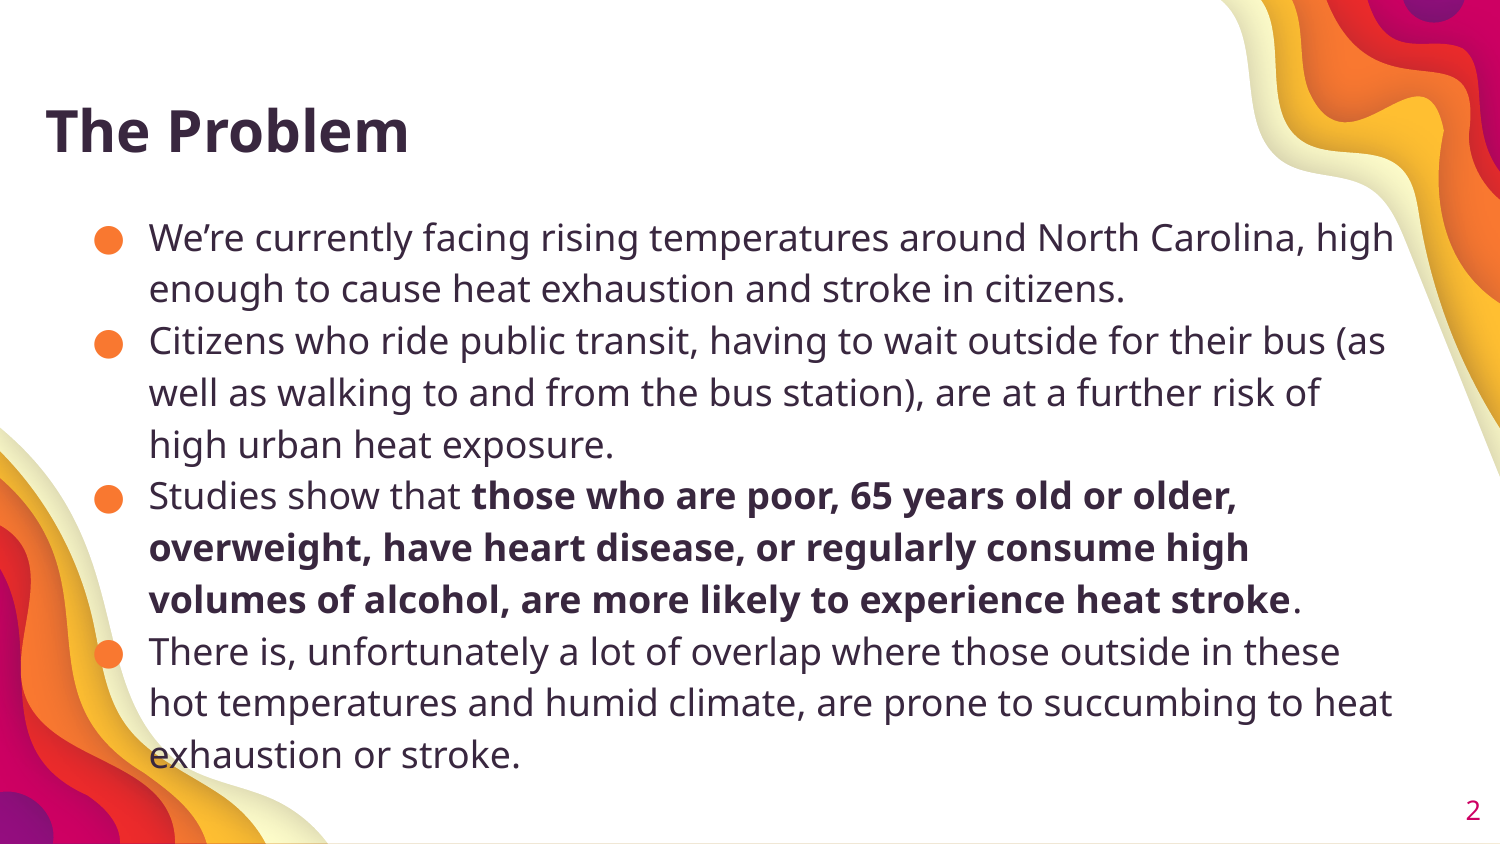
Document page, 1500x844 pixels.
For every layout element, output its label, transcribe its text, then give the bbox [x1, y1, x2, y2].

list We’re currently facing rising temperatures around North Carolina, high enough to cause heat exhaustion and stroke in citizens. Citizens who ride public transit, having to wait outside for their bus (as well as walking to and from the bus station), are at a further risk of high urban heat exposure. Studies show that those who are poor, 65 years old or older, overweight, have heart disease, or regularly consume high volumes of alcohol, are more likely to experience heat stroke. There is, unfortunately a lot of overlap where those outside in these hot temperatures and humid climate, are prone to succumbing to heat exhaustion or stroke. [73, 206, 1405, 691]
title The Problem [45, 46, 901, 164]
slide_number ‹#› [1391, 779, 1482, 844]
